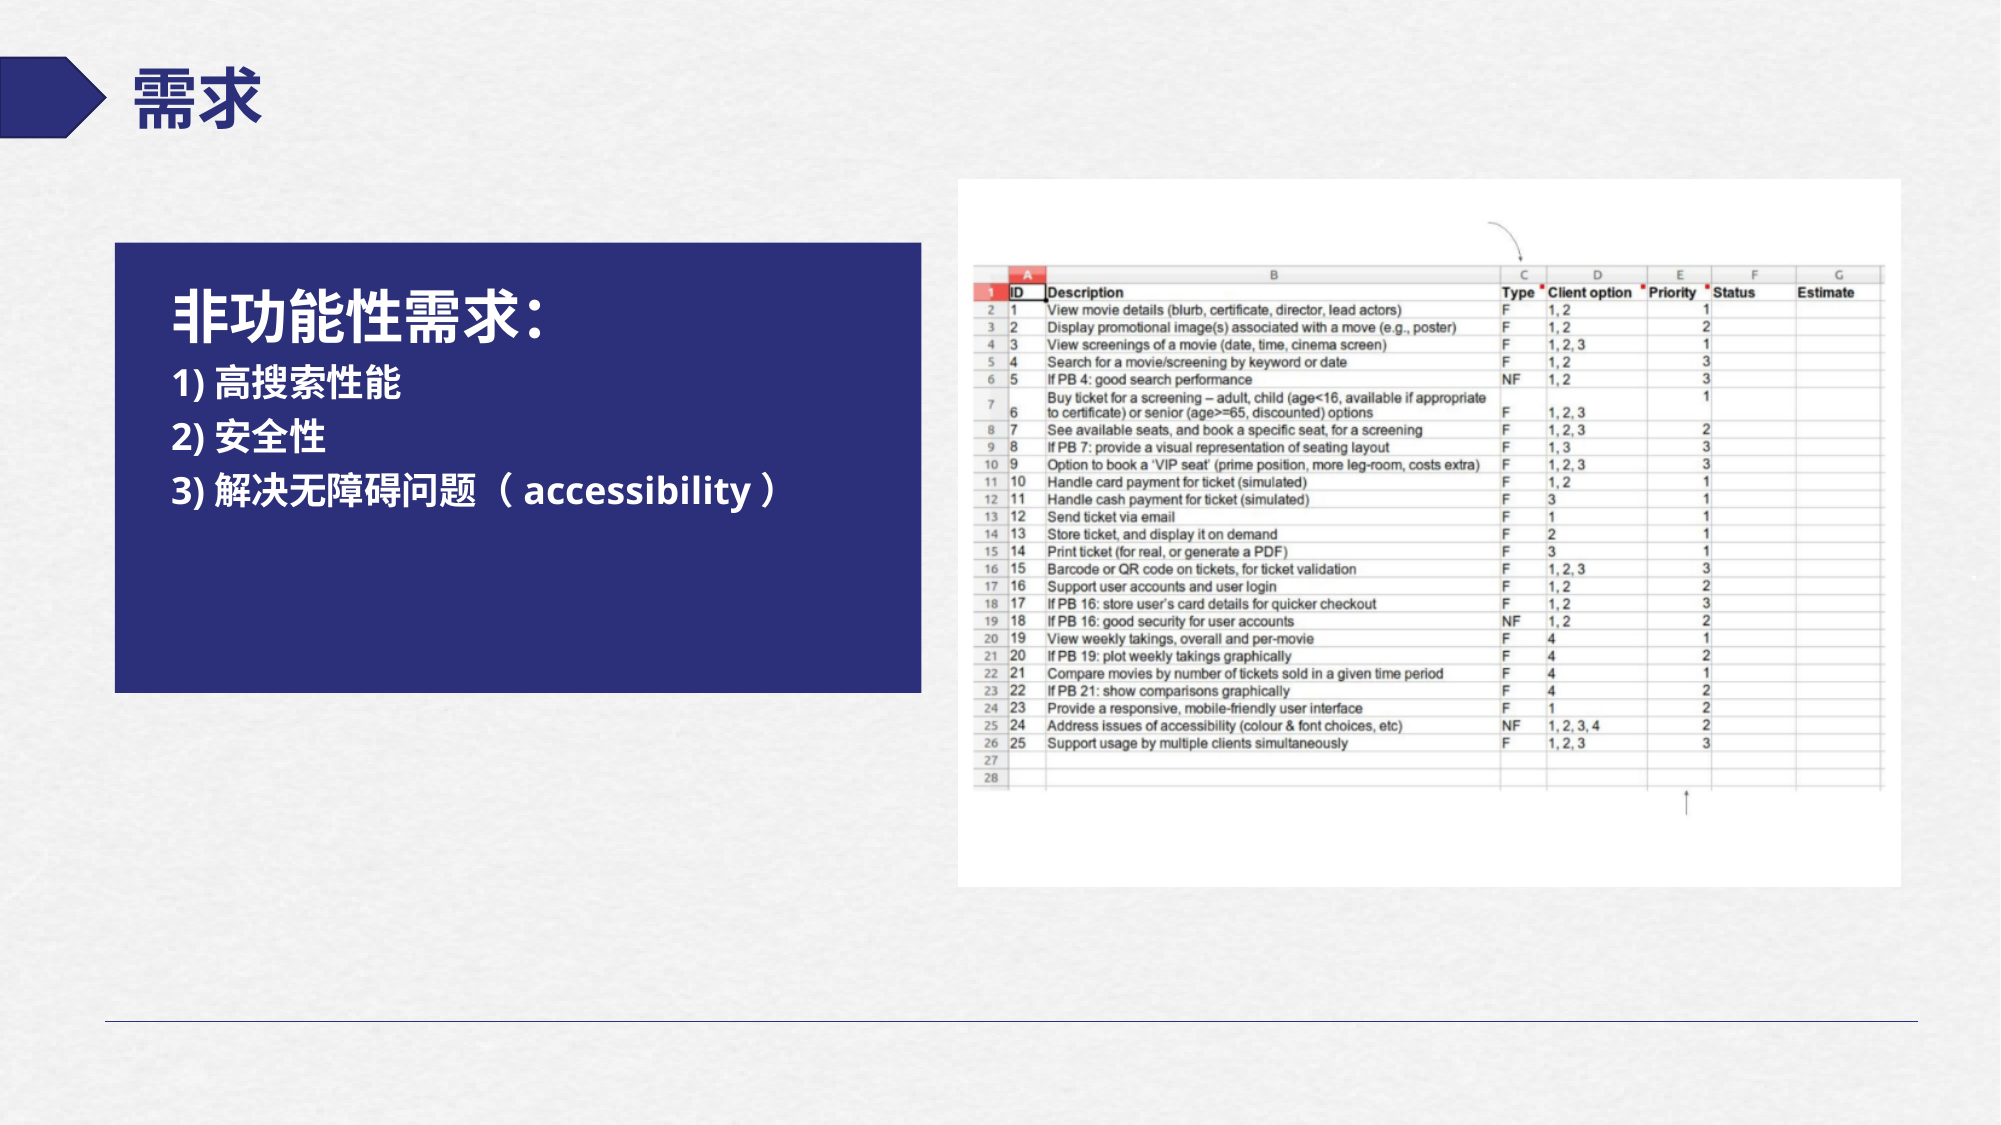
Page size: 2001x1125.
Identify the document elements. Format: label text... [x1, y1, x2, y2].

text_box [114, 242, 922, 694]
text_box 需求 [116, 49, 280, 145]
text_box 非功能性需求： 1)高搜索性能 2)安全性 3)解决无障碍问题（accessibility） [156, 258, 880, 574]
picture [958, 179, 1901, 887]
text_box [0, 56, 107, 139]
